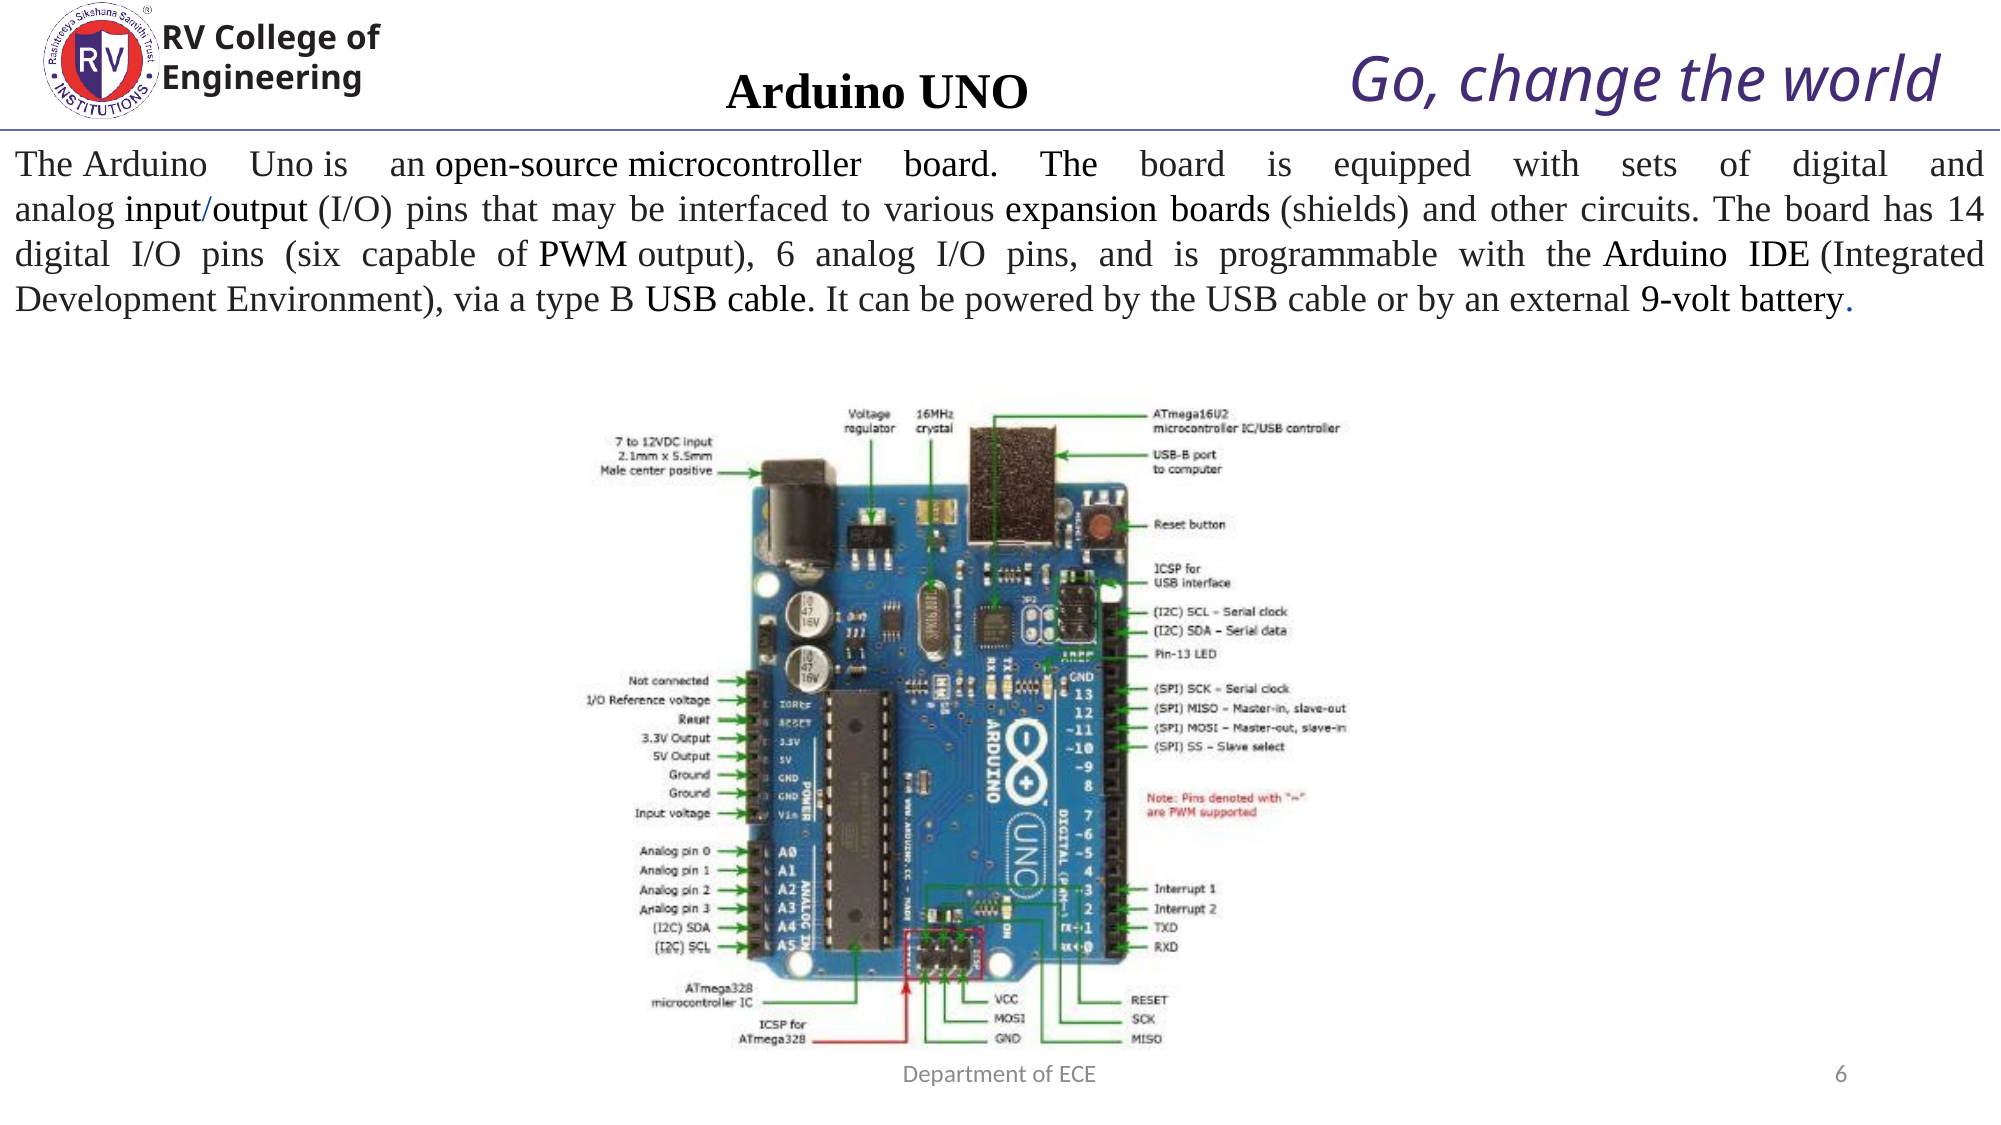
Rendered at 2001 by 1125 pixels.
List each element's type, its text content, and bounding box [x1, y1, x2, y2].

text_box [43, 2, 160, 119]
text_box RV College of Engineering [159, 15, 385, 96]
text_box Arduino UNO [710, 50, 1045, 126]
picture [576, 395, 1350, 1052]
footer Department of ECE [662, 1052, 1338, 1103]
text_box The Arduino Uno is an open-source microcontroller board. The board is equipped with sets of digital and analog input/output (I/O) pins that may be interfaced to various expansion boards (shields) and other circuits. The board has 14 digital I/O pins (six capable of PWM output), 6 analog I/O pins, and is programmable with the Arduino IDE (Integrated Development Environment), via a type B USB cable. It can be powered by the USB cable or by an external 9-volt battery. [0, 131, 2000, 327]
slide_number 6 [1412, 1042, 1863, 1103]
text_box Go, change the world [1207, 39, 1942, 115]
